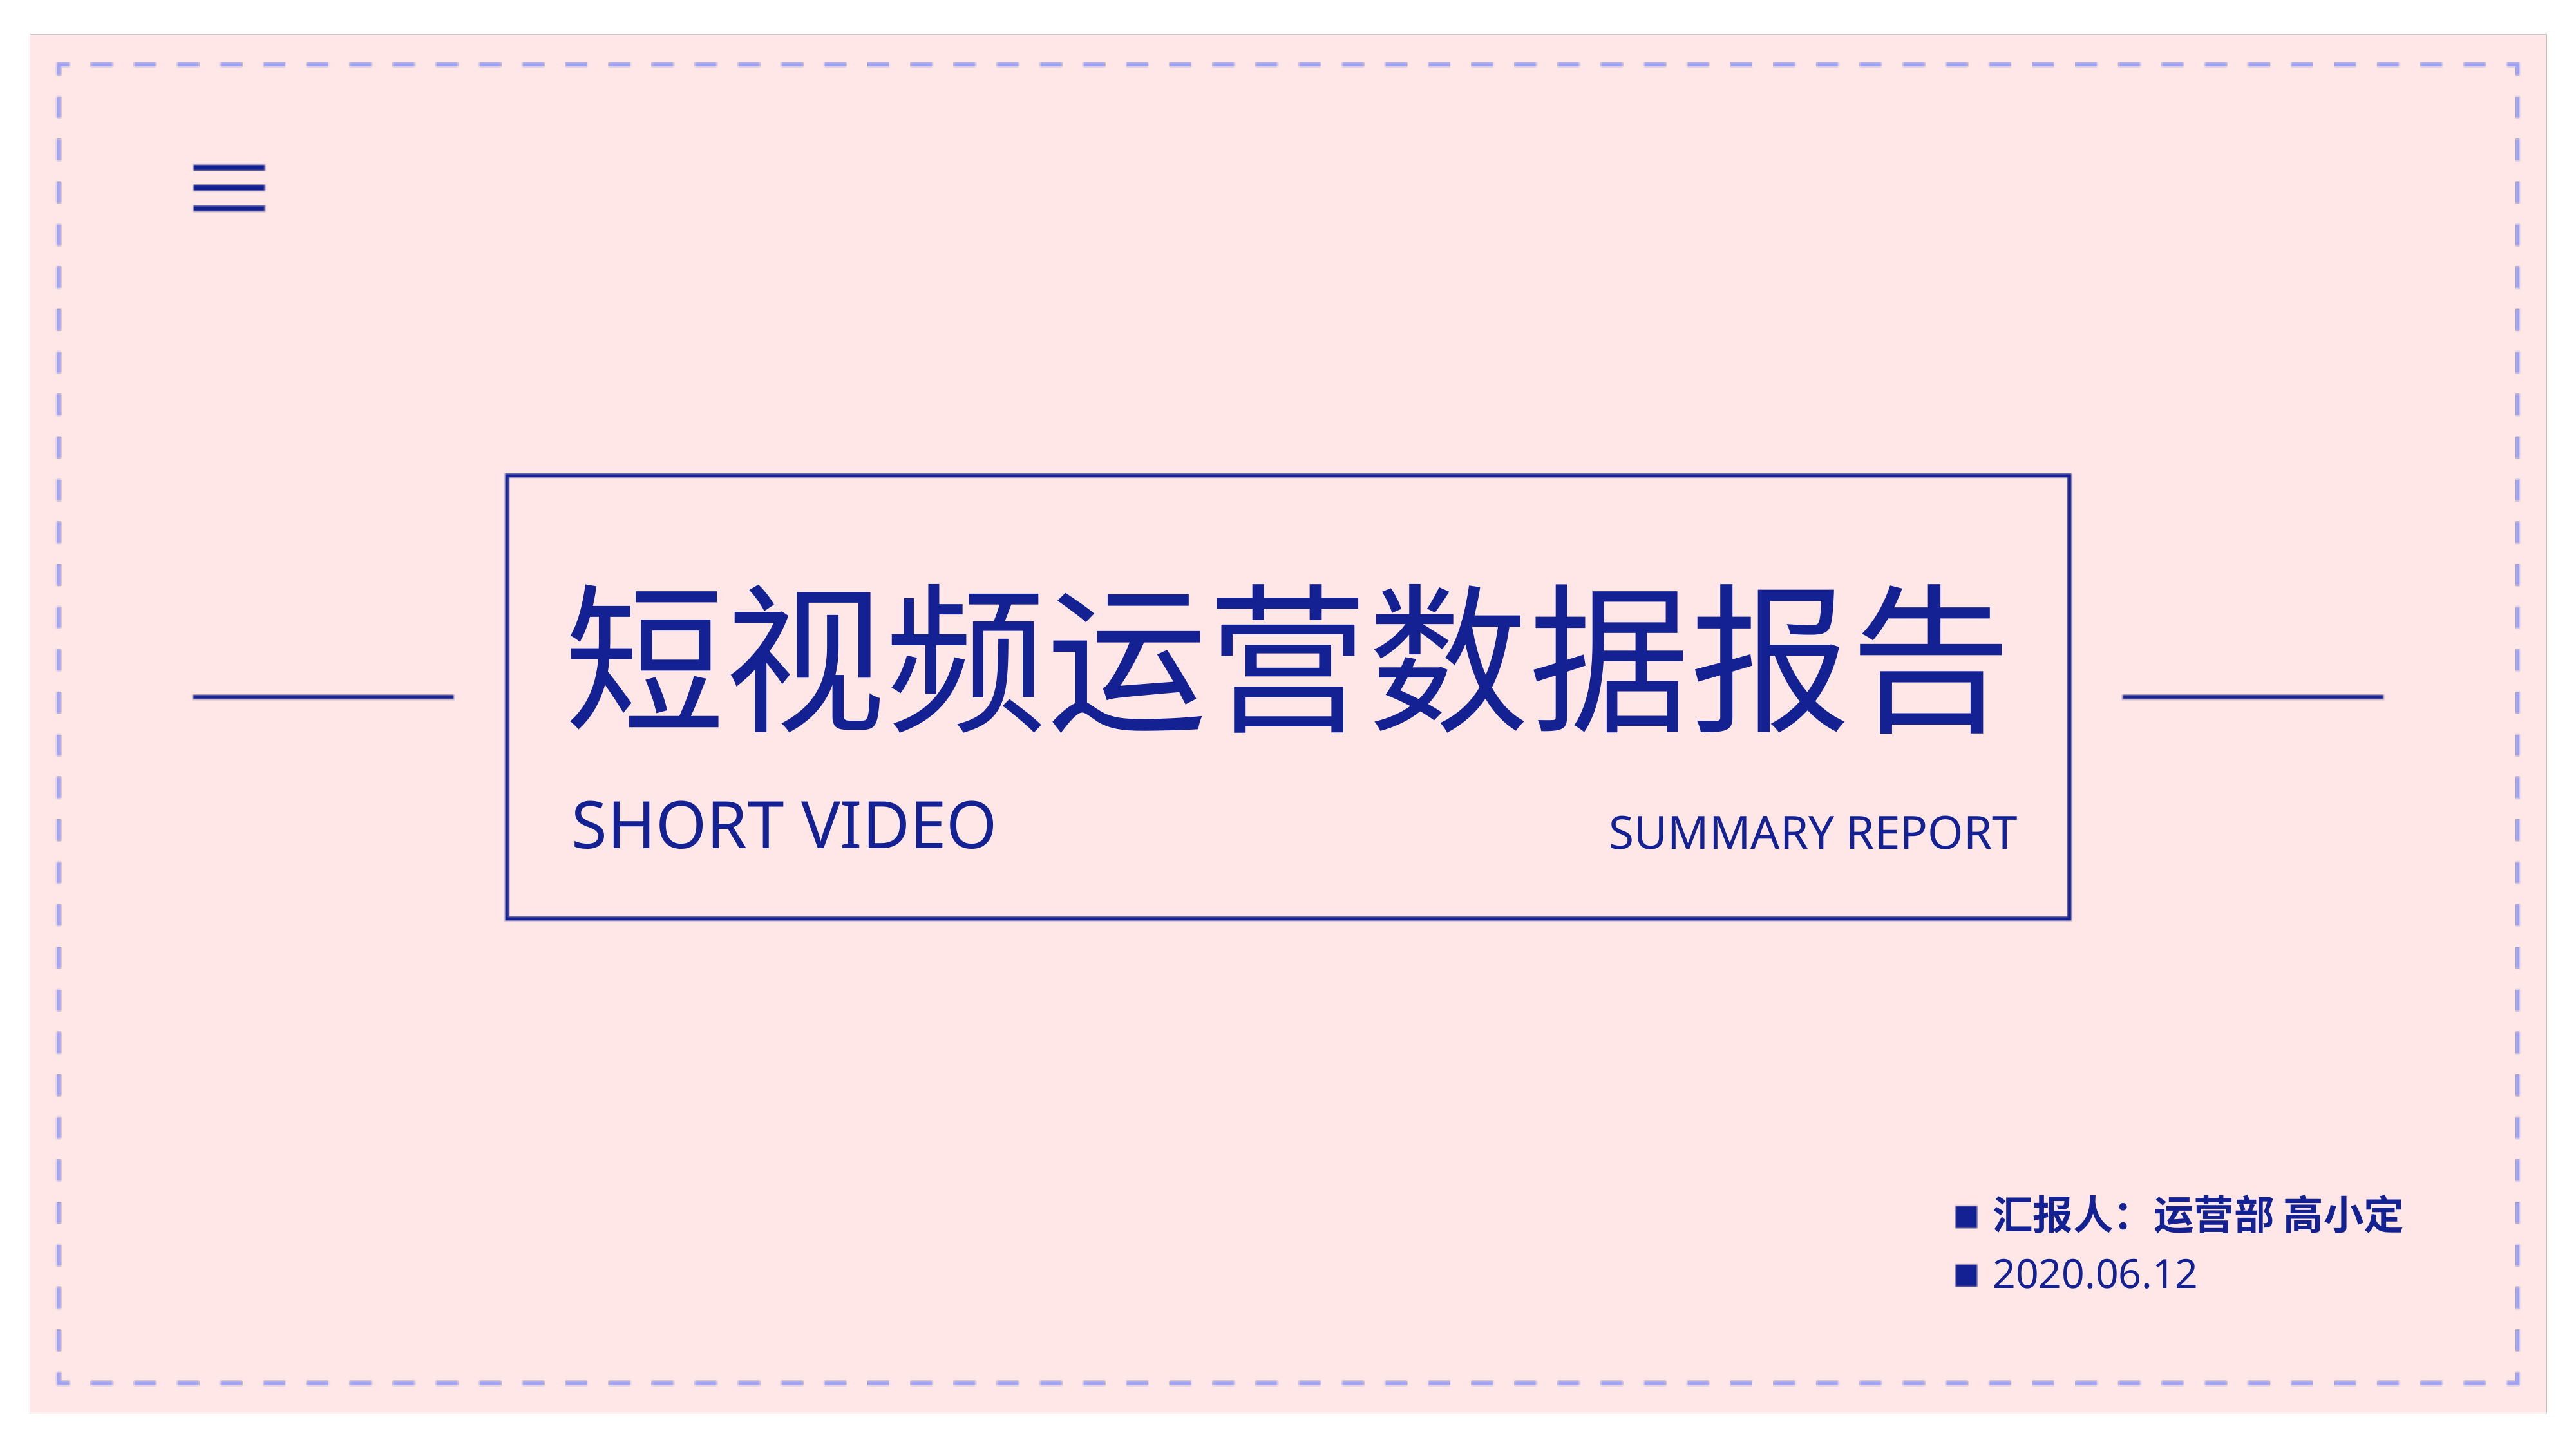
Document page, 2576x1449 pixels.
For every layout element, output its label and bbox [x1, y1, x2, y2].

picture [28, 33, 2548, 1416]
text_box [191, 162, 267, 214]
